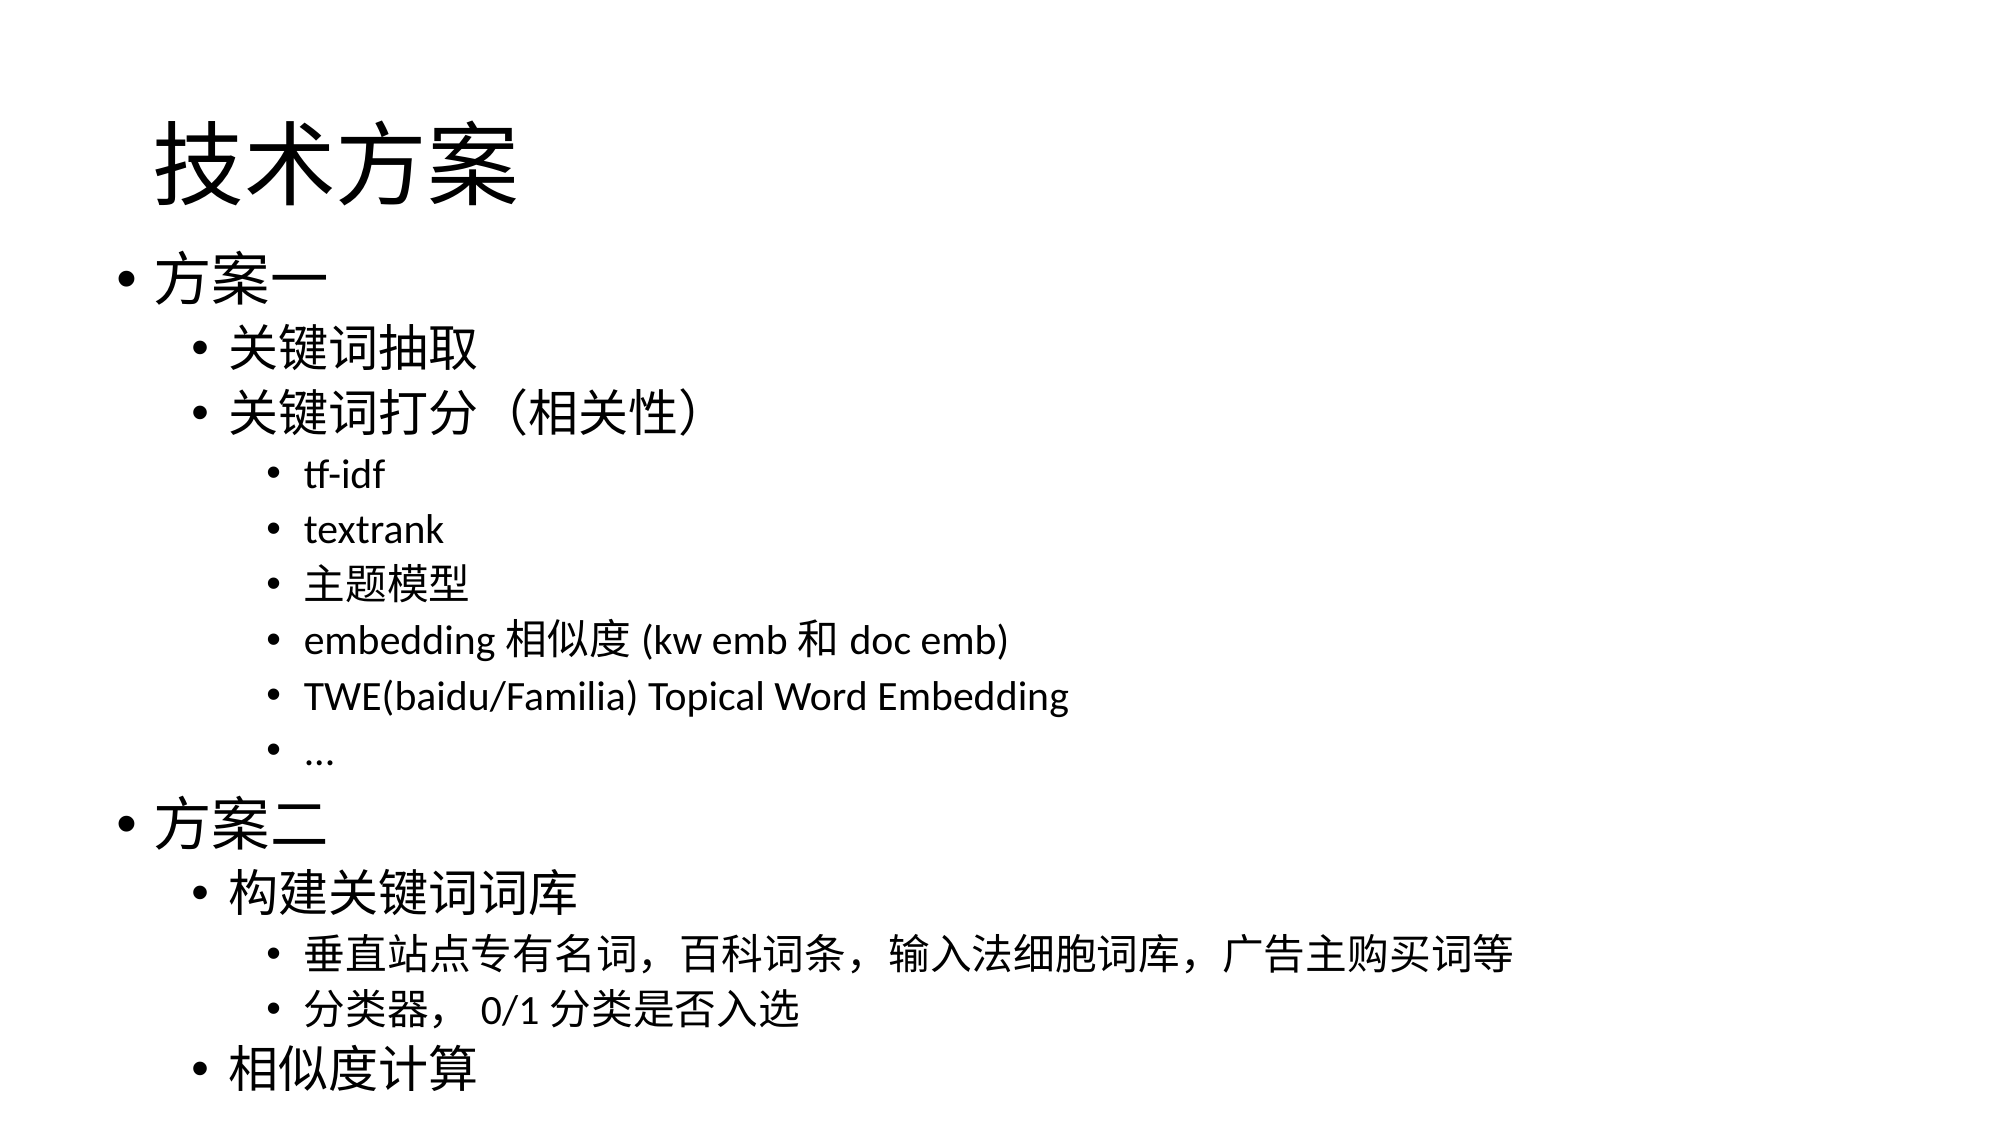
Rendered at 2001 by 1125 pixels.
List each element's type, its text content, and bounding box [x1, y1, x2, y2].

title 技术方案 [137, 59, 1863, 278]
list 方案一 关键词抽取 关键词打分（相关性） tf-idf textrank 主题模型 embedding相似度(kw emb和doc emb) TWE(baidu/Familia) Topical Word Embedding ... 方案二 构建关键词词库 垂直站点专有名词，百科词条，输入法细胞词库，广告主购买词等 分类器，0/1分类是否入选 相似度计算 [101, 242, 1827, 1107]
